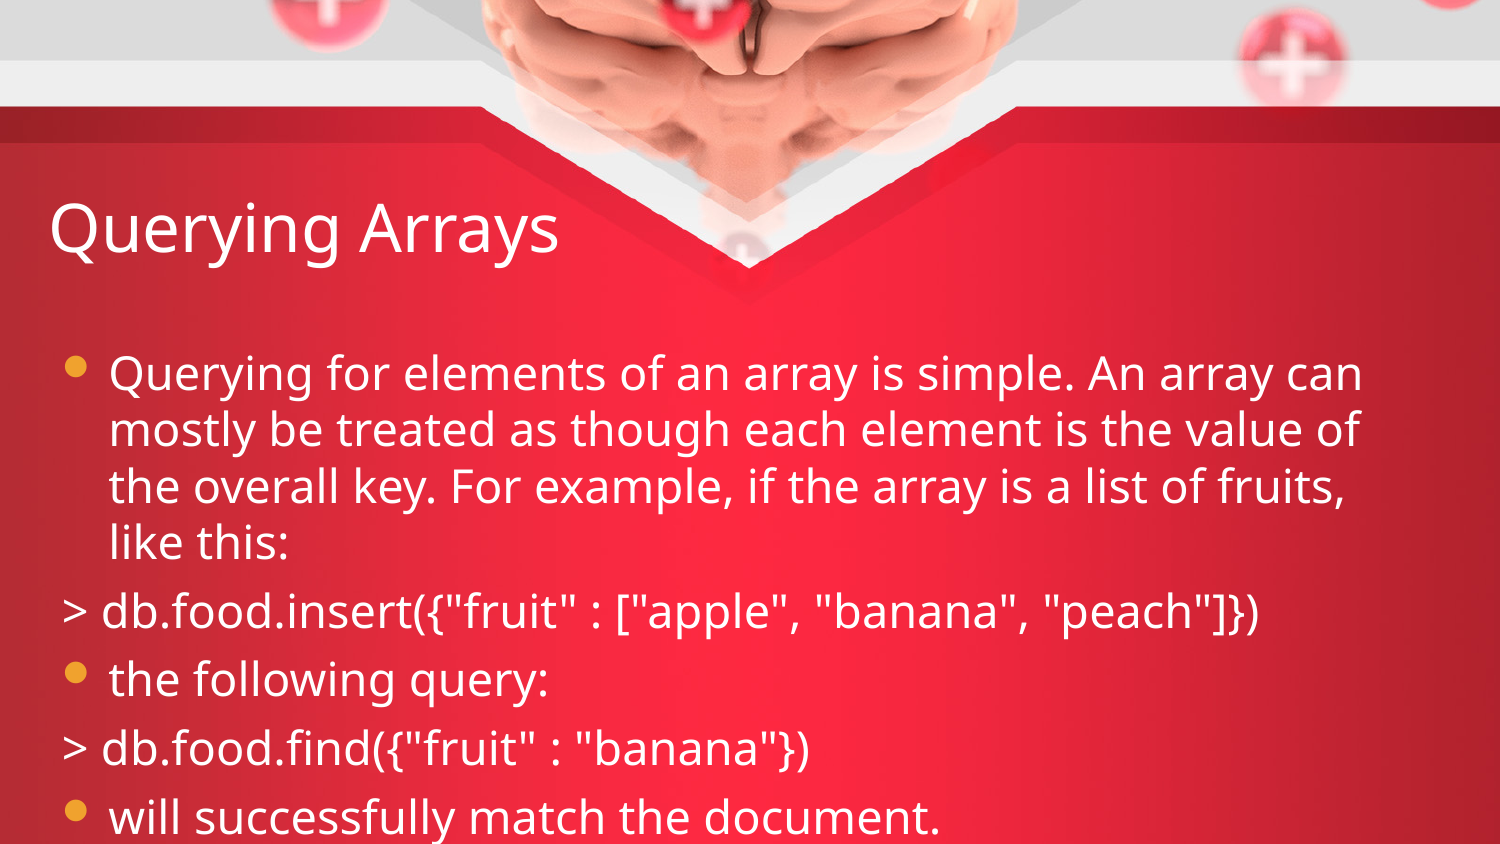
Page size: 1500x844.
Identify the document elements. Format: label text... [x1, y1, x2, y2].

text_box [628, 775, 891, 835]
picture [0, 0, 1500, 844]
text_box Querying for elements of an array is simple. An array can mostly be treated as though each element is the value of the overall key. For example, if the array is a list of fruits, like this: > db.food.insert({"fruit" : ["apple", "banana", "peach"]}) the following query: > db.food.find({"fruit" : "banana"}) will successfully match the document. [37, 338, 1445, 844]
text_box Querying Arrays [37, 155, 961, 296]
